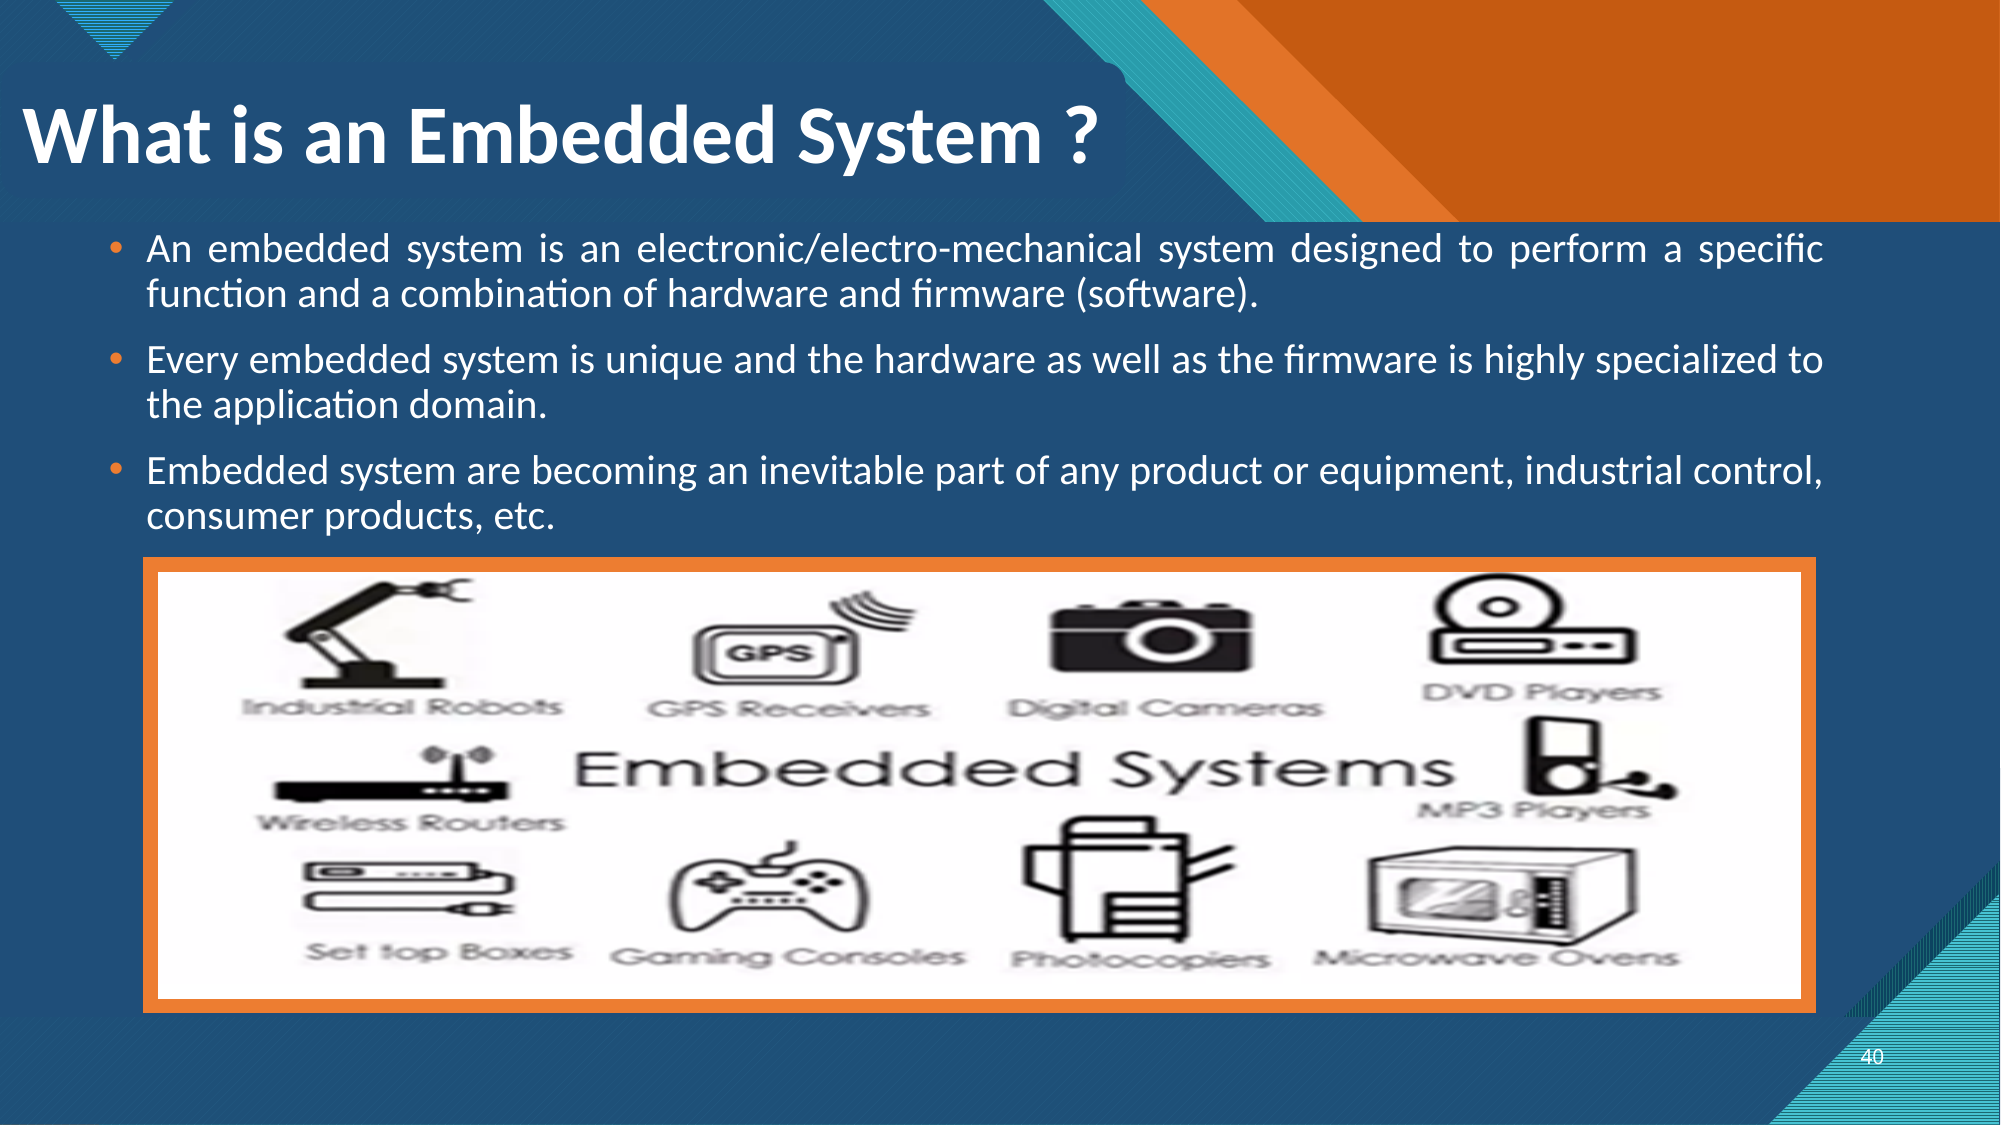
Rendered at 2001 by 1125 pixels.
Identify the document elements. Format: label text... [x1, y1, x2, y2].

picture [157, 571, 1801, 999]
text_box What is an Embedded System ? [0, 61, 1127, 200]
list An embedded system is an electronic/electro-mechanical system designed to perform a specific function and a combination of hardware and firmware (software). Every embedded system is unique and the hardware as well as the firmware is highly specialized to the application domain. Embedded system are becoming an inevitable part of any product or equipment, industrial control, consumer products, etc. [94, 219, 1841, 1125]
